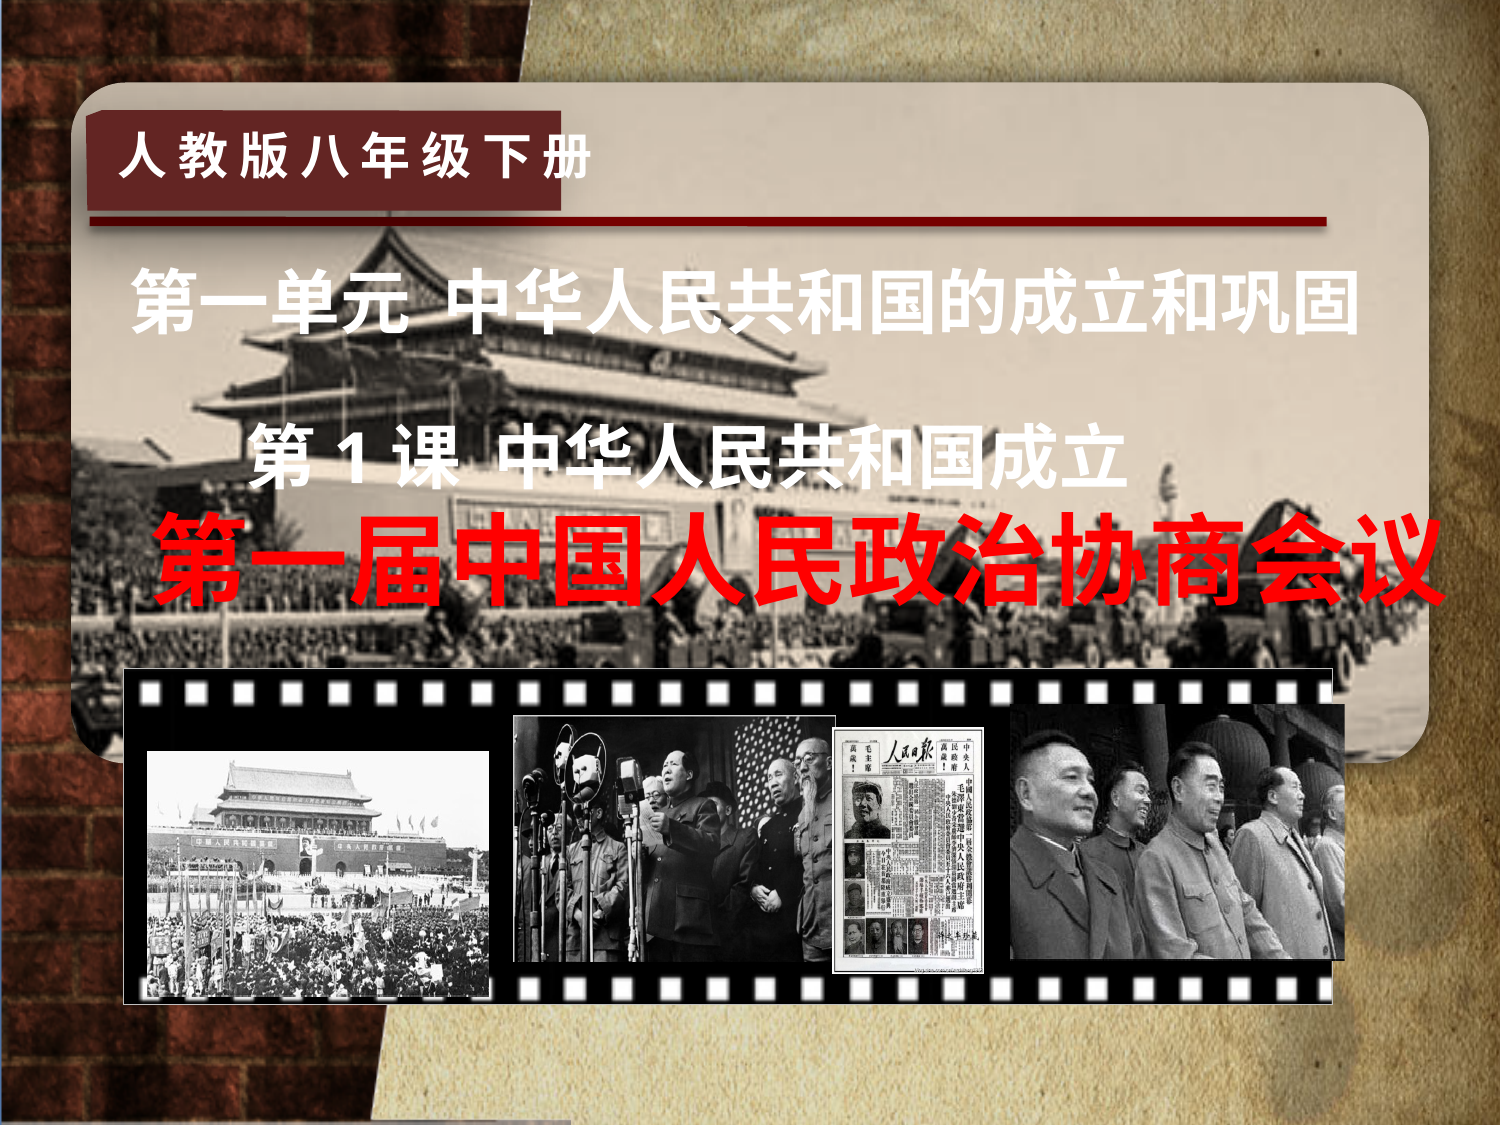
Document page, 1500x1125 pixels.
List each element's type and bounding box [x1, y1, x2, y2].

text_box [85, 109, 616, 211]
picture [0, 0, 1500, 1125]
